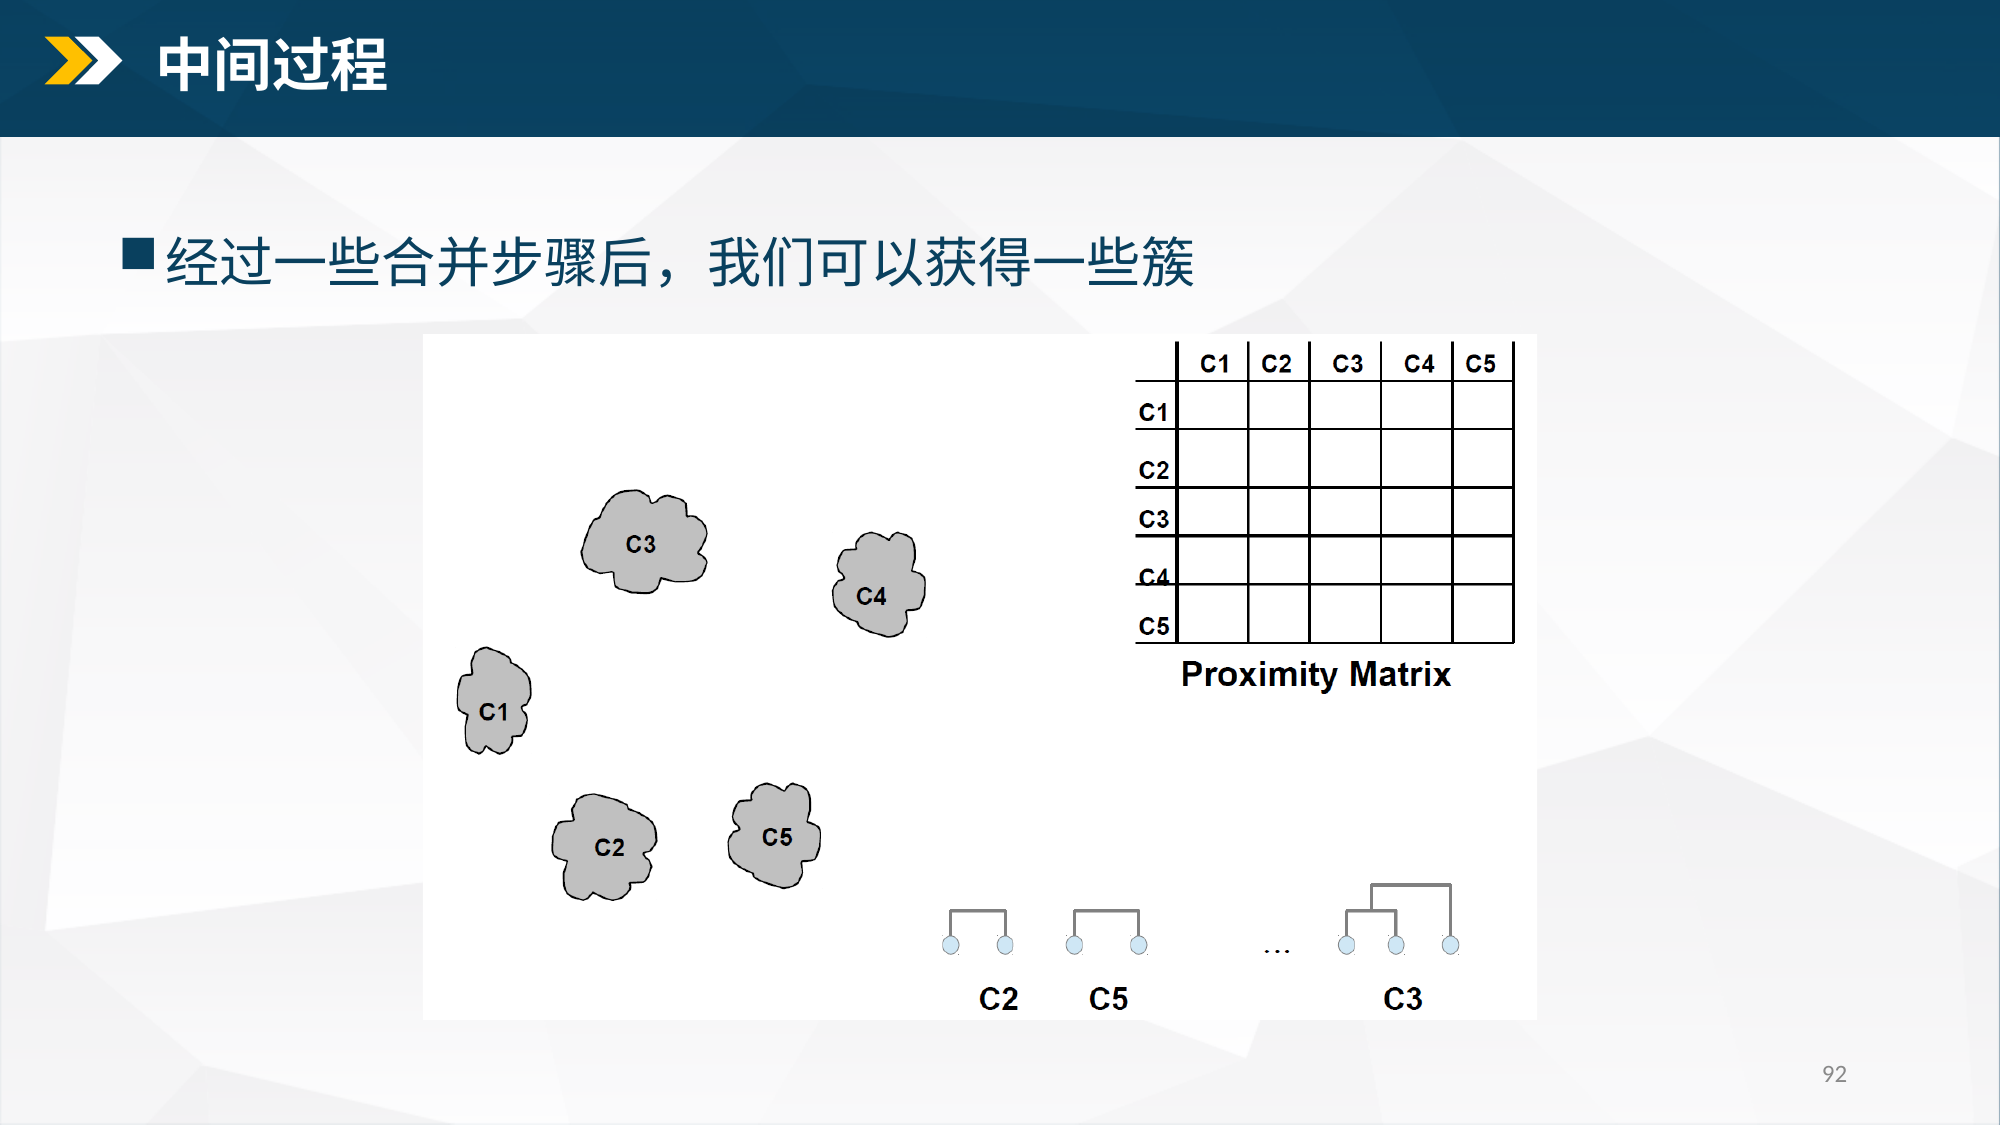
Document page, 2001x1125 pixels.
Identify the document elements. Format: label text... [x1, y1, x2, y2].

picture [0, 0, 2000, 1125]
list 经过一些合并步骤后，我们可以获得一些簇 [103, 188, 1606, 703]
list 中间过程 [140, 28, 1027, 93]
slide_number 92 [1412, 1042, 1863, 1103]
